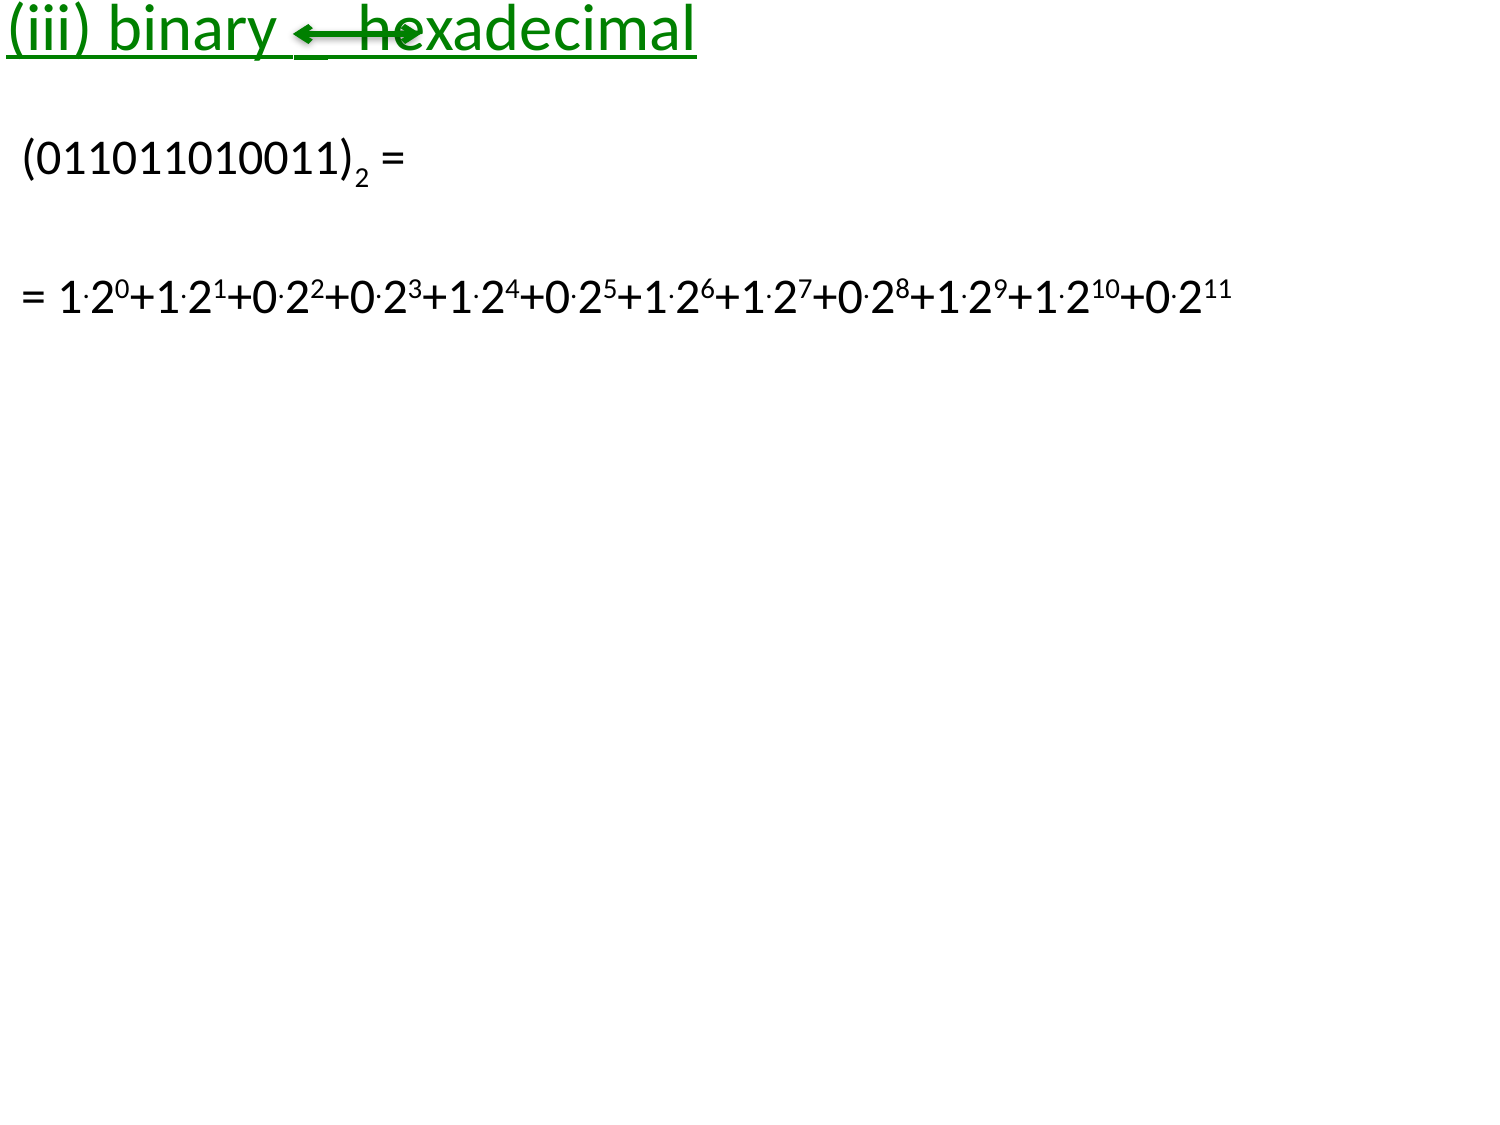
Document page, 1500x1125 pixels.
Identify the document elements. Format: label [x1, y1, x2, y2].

title [0, 0, 1342, 117]
text_box [0, 117, 1500, 970]
